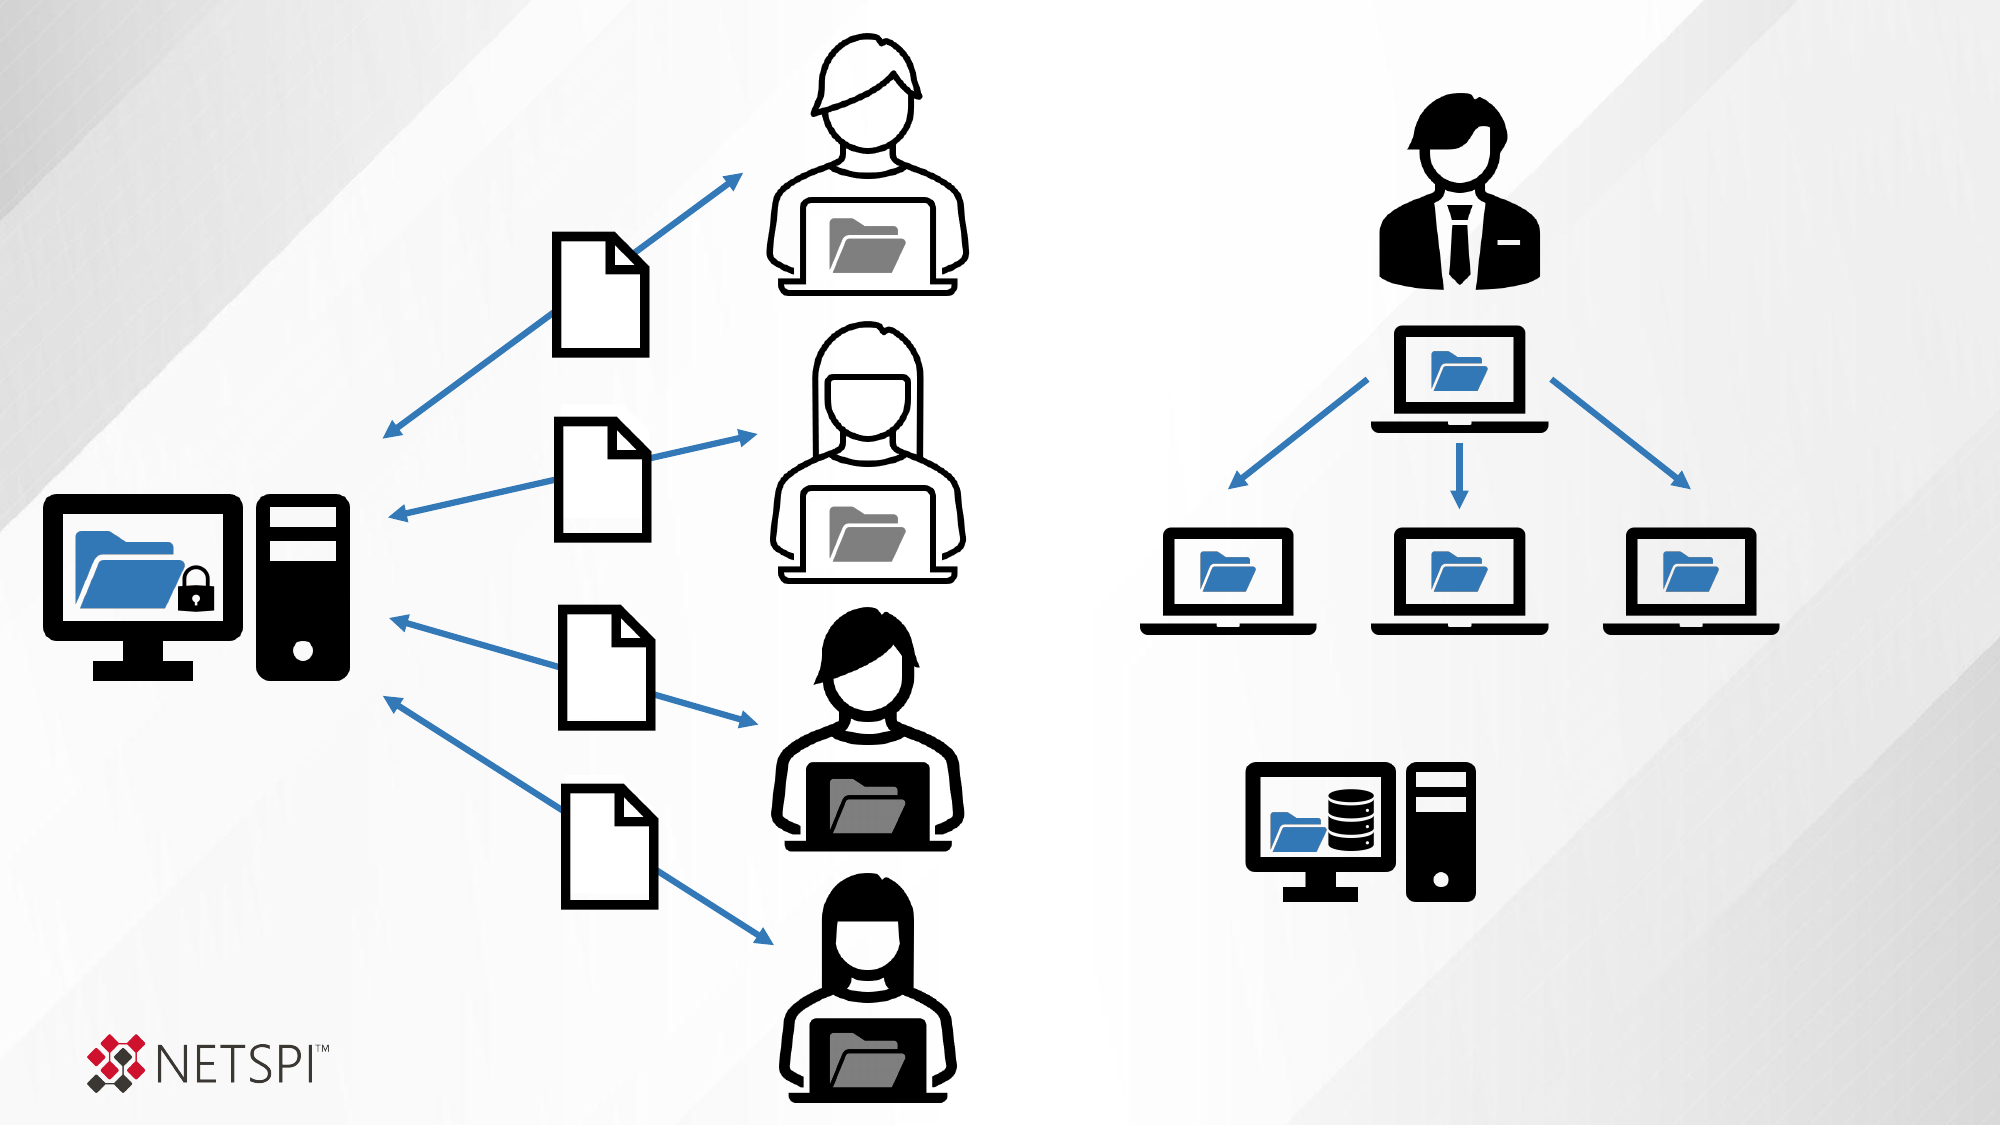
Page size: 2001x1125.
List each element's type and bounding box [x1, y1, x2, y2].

text_box [36, 4, 1016, 1109]
text_box [1135, 489, 1783, 674]
text_box [1227, 378, 1692, 510]
text_box [1240, 711, 1481, 952]
picture [0, 0, 2000, 1125]
